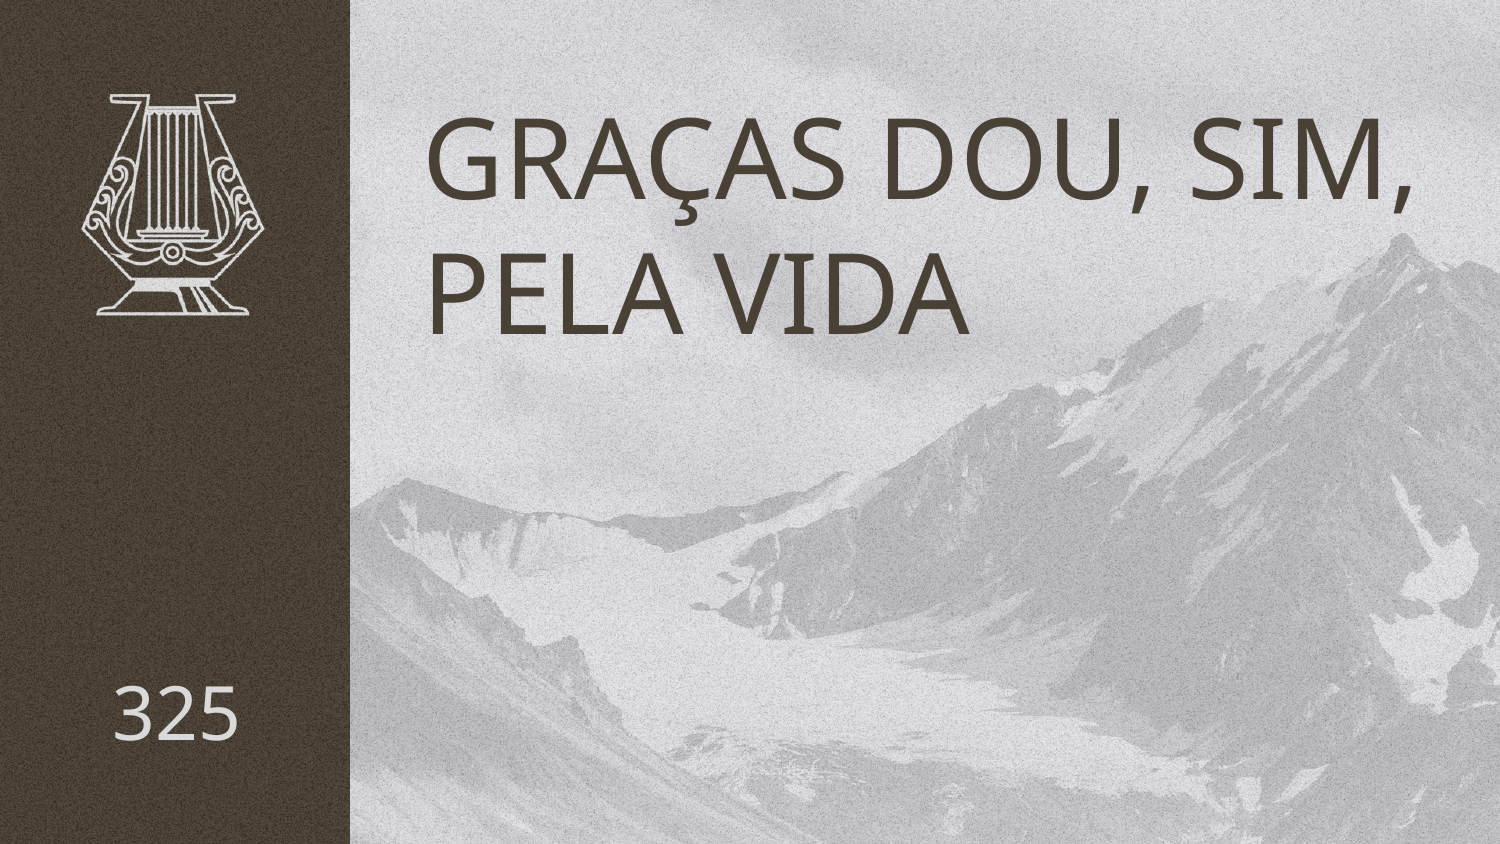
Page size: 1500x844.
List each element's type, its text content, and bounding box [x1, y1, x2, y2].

list 325 [76, 658, 278, 765]
picture [0, 0, 1500, 844]
title GRAÇAS DOU, SIM, PELA VIDA [407, 79, 1447, 777]
